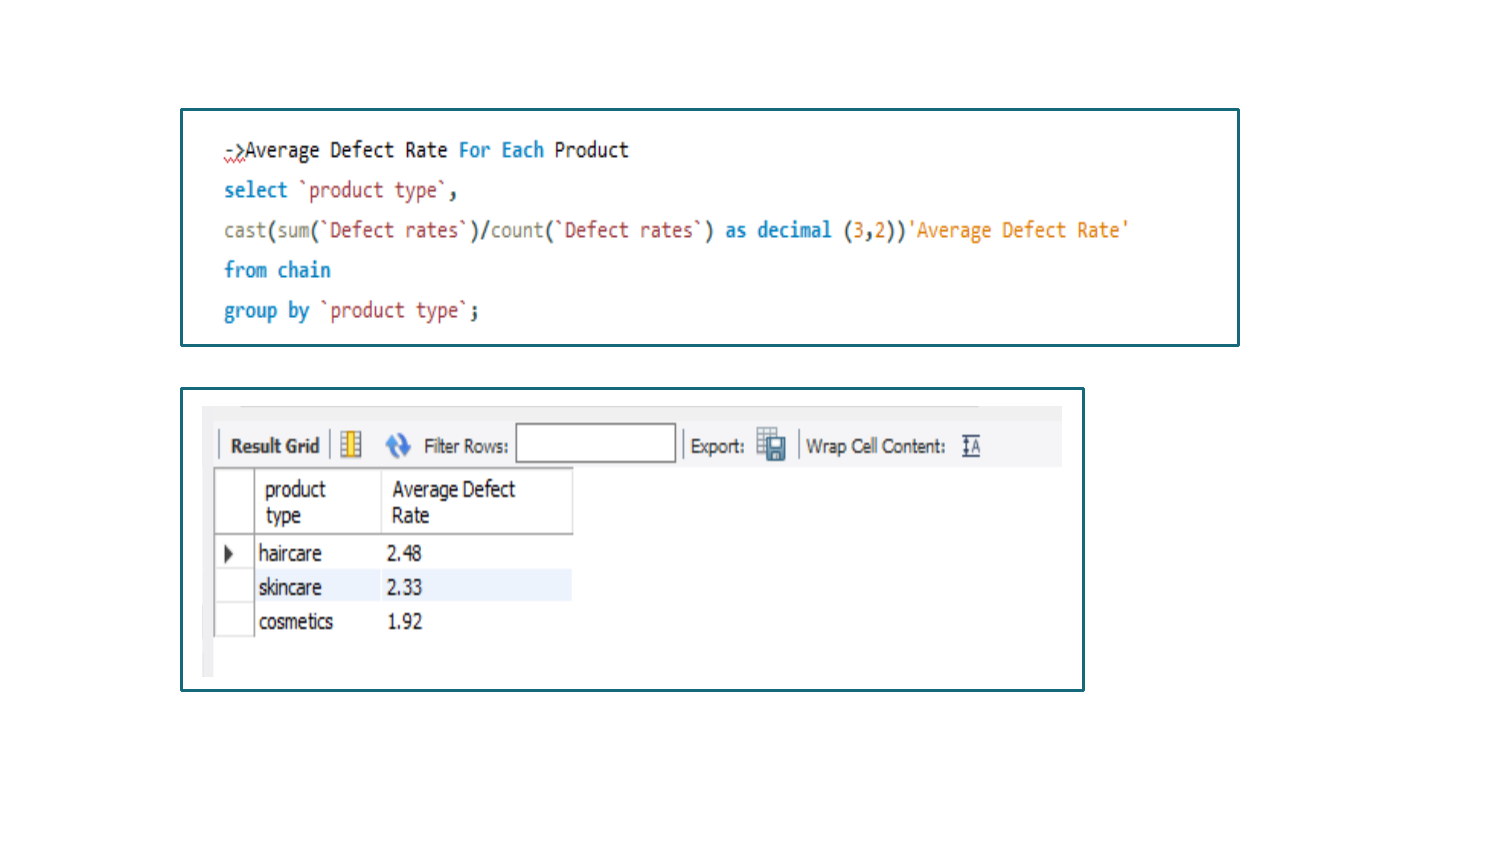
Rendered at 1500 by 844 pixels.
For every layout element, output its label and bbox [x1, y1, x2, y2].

text_box [181, 388, 1084, 691]
picture [195, 133, 1222, 329]
text_box [181, 109, 1239, 346]
picture [202, 406, 1063, 677]
